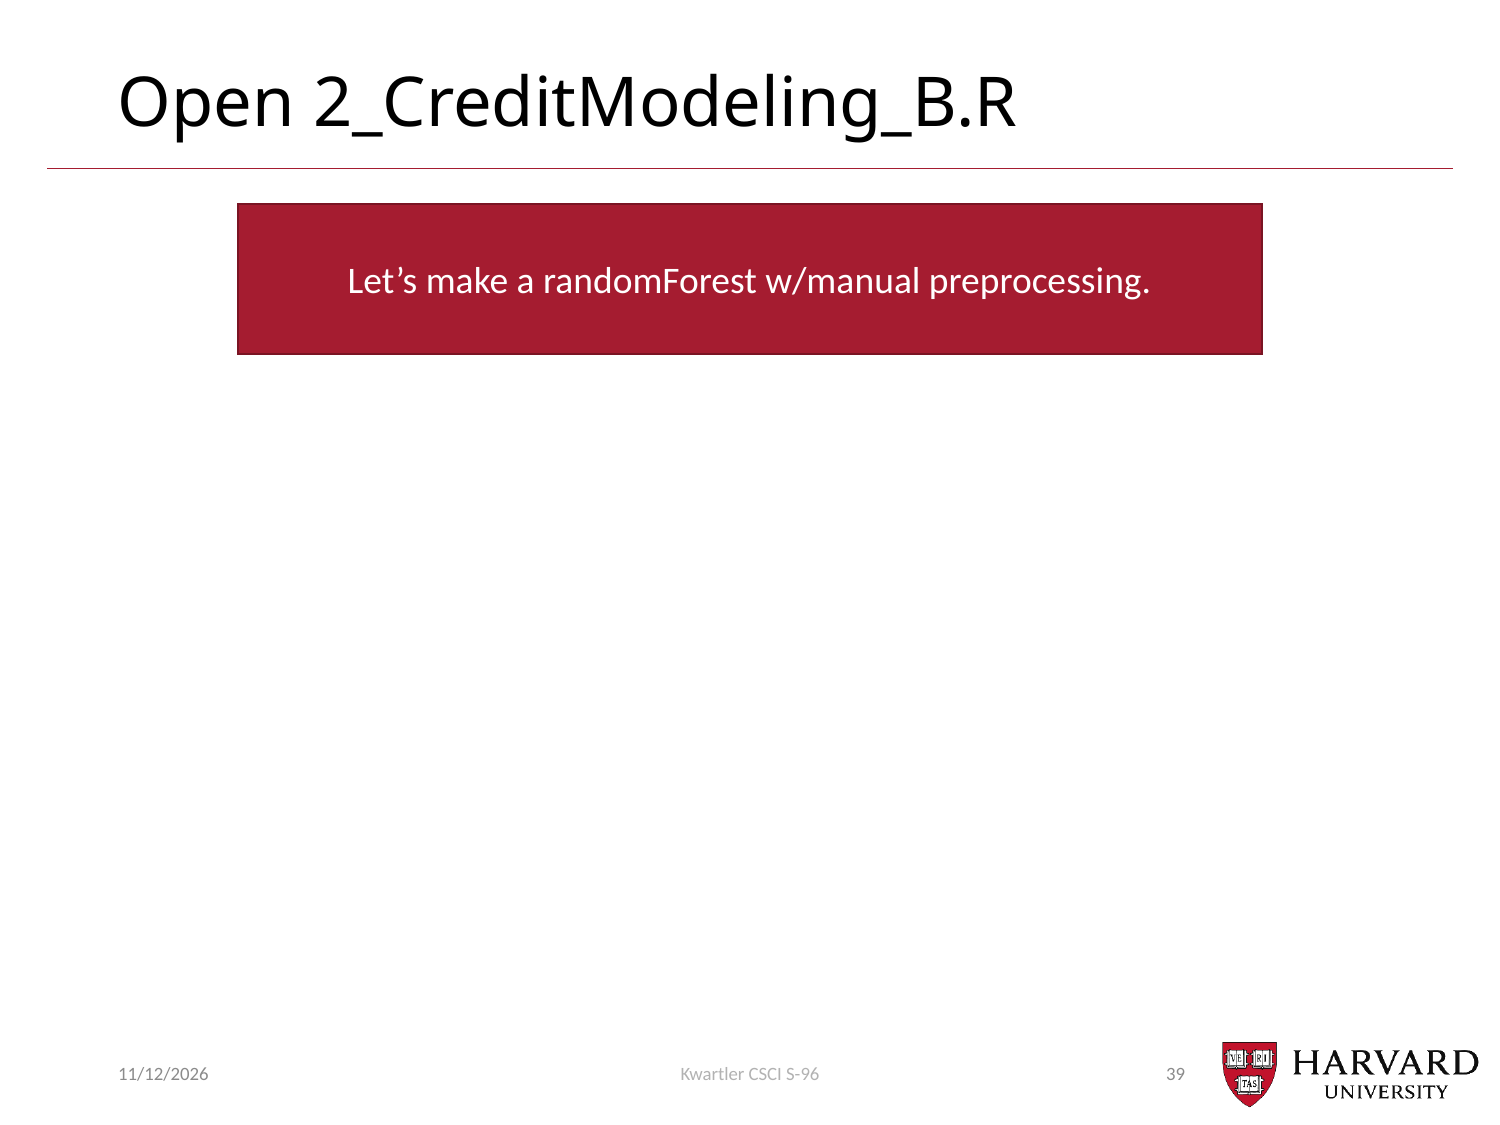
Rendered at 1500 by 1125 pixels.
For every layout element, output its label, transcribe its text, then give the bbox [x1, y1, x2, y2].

title Open 2_CreditModeling_B.R [103, 59, 1397, 157]
text_box Let’s make a randomForest w/manual preprocessing. [237, 203, 1263, 355]
slide_number 39 [1059, 1042, 1200, 1103]
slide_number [103, 1042, 441, 1103]
picture [1200, 1024, 1500, 1125]
footer Kwartler CSCI S-96 [496, 1042, 1004, 1103]
